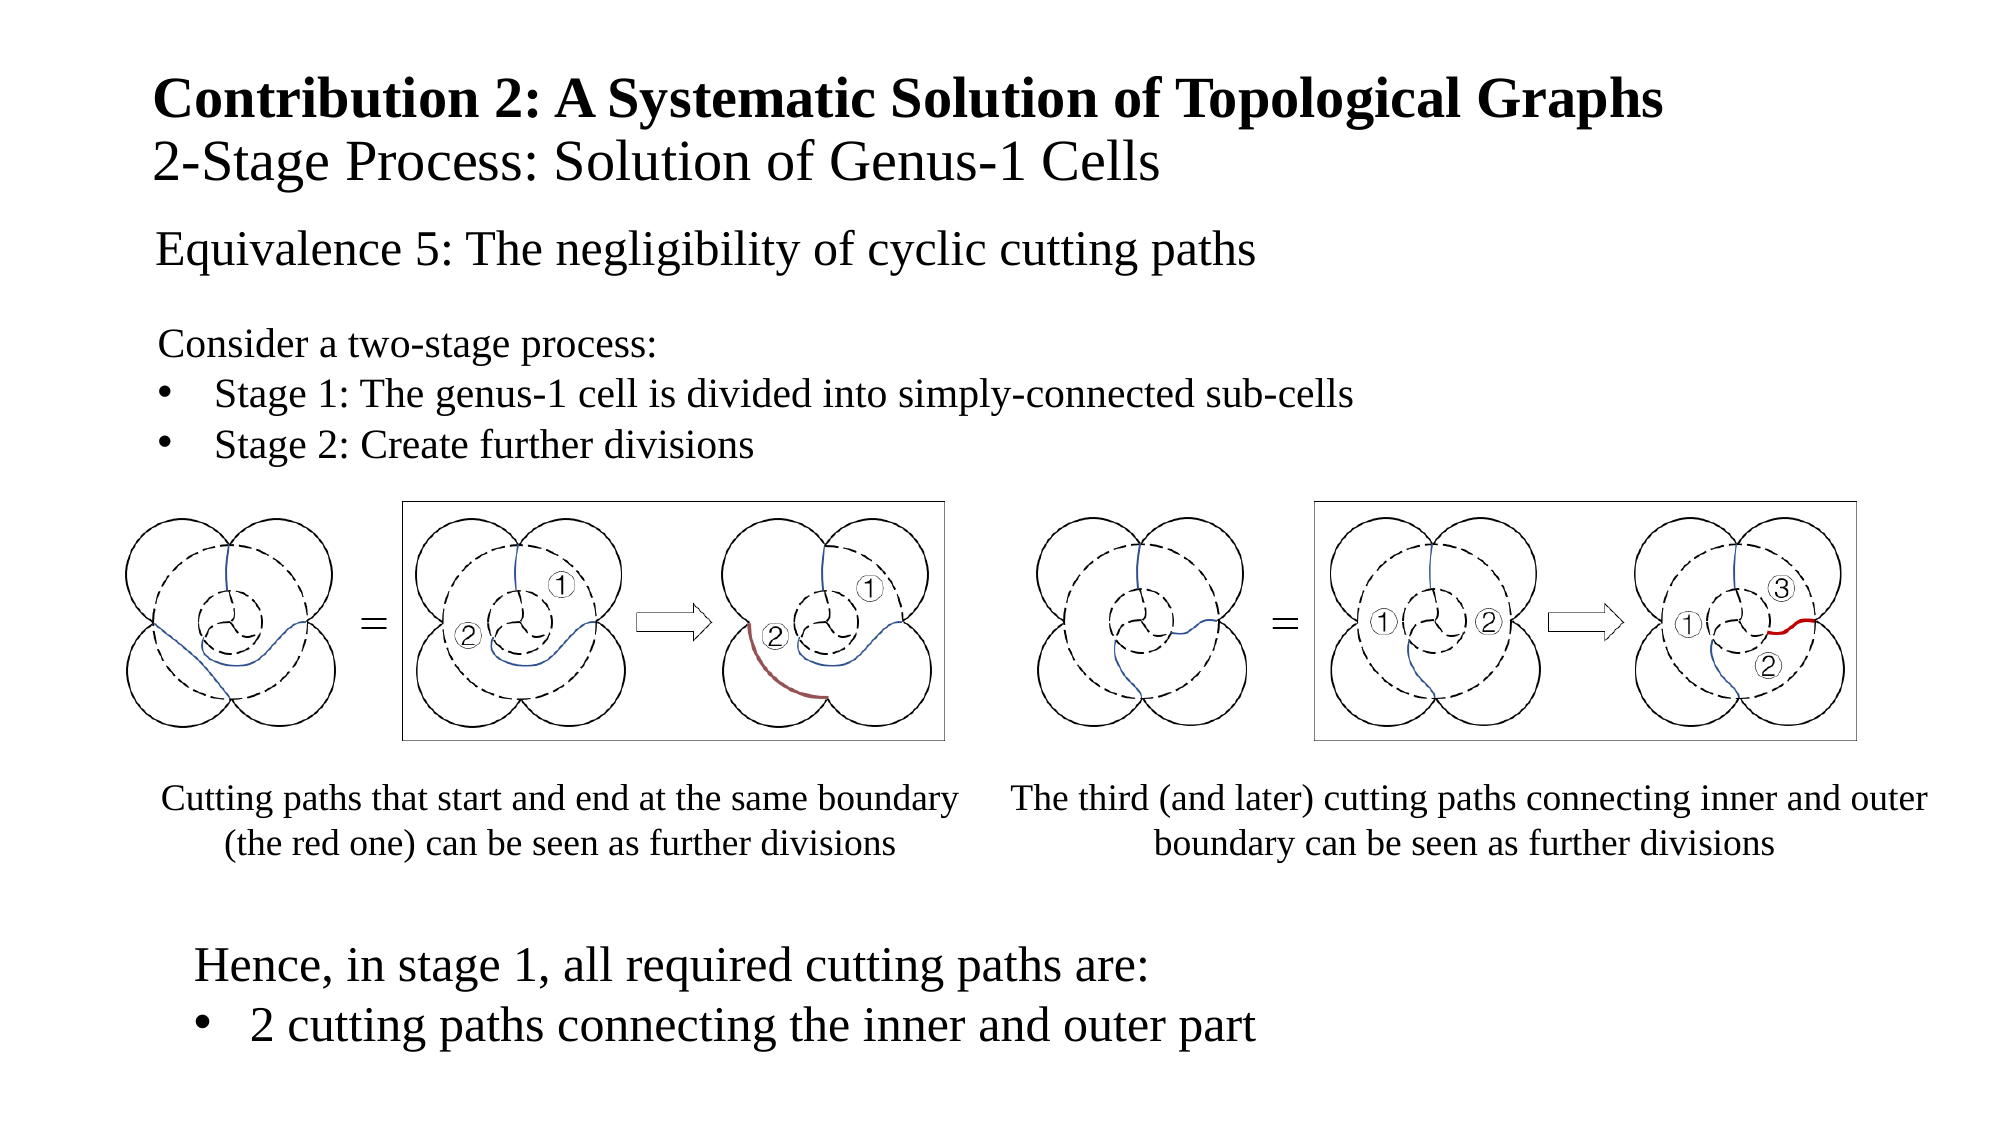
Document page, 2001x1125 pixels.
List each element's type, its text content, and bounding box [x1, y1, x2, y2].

list Equivalence 5: The negligibility of cyclic cutting paths [140, 214, 1706, 302]
text_box Consider a two-stage process: Stage 1: The genus-1 cell is divided into simply-connected sub-cells Stage 2: Create further divisions [143, 308, 1370, 474]
text_box Cutting paths that start and end at the same boundary (the red one) can be seen as further divisions [140, 765, 981, 871]
title Contribution 2: A Systematic Solution of Topological Graphs 2-Stage Process: Solution of Genus-1 Cells [137, 59, 1863, 206]
text_box The third (and later) cutting paths connecting inner and outer boundary can be seen as further divisions [984, 765, 1946, 871]
picture [1036, 501, 1857, 741]
text_box Hence, in stage 1, all required cutting paths are: 2 cutting paths connecting the inner and outer part [178, 924, 1733, 1059]
picture [125, 501, 945, 741]
